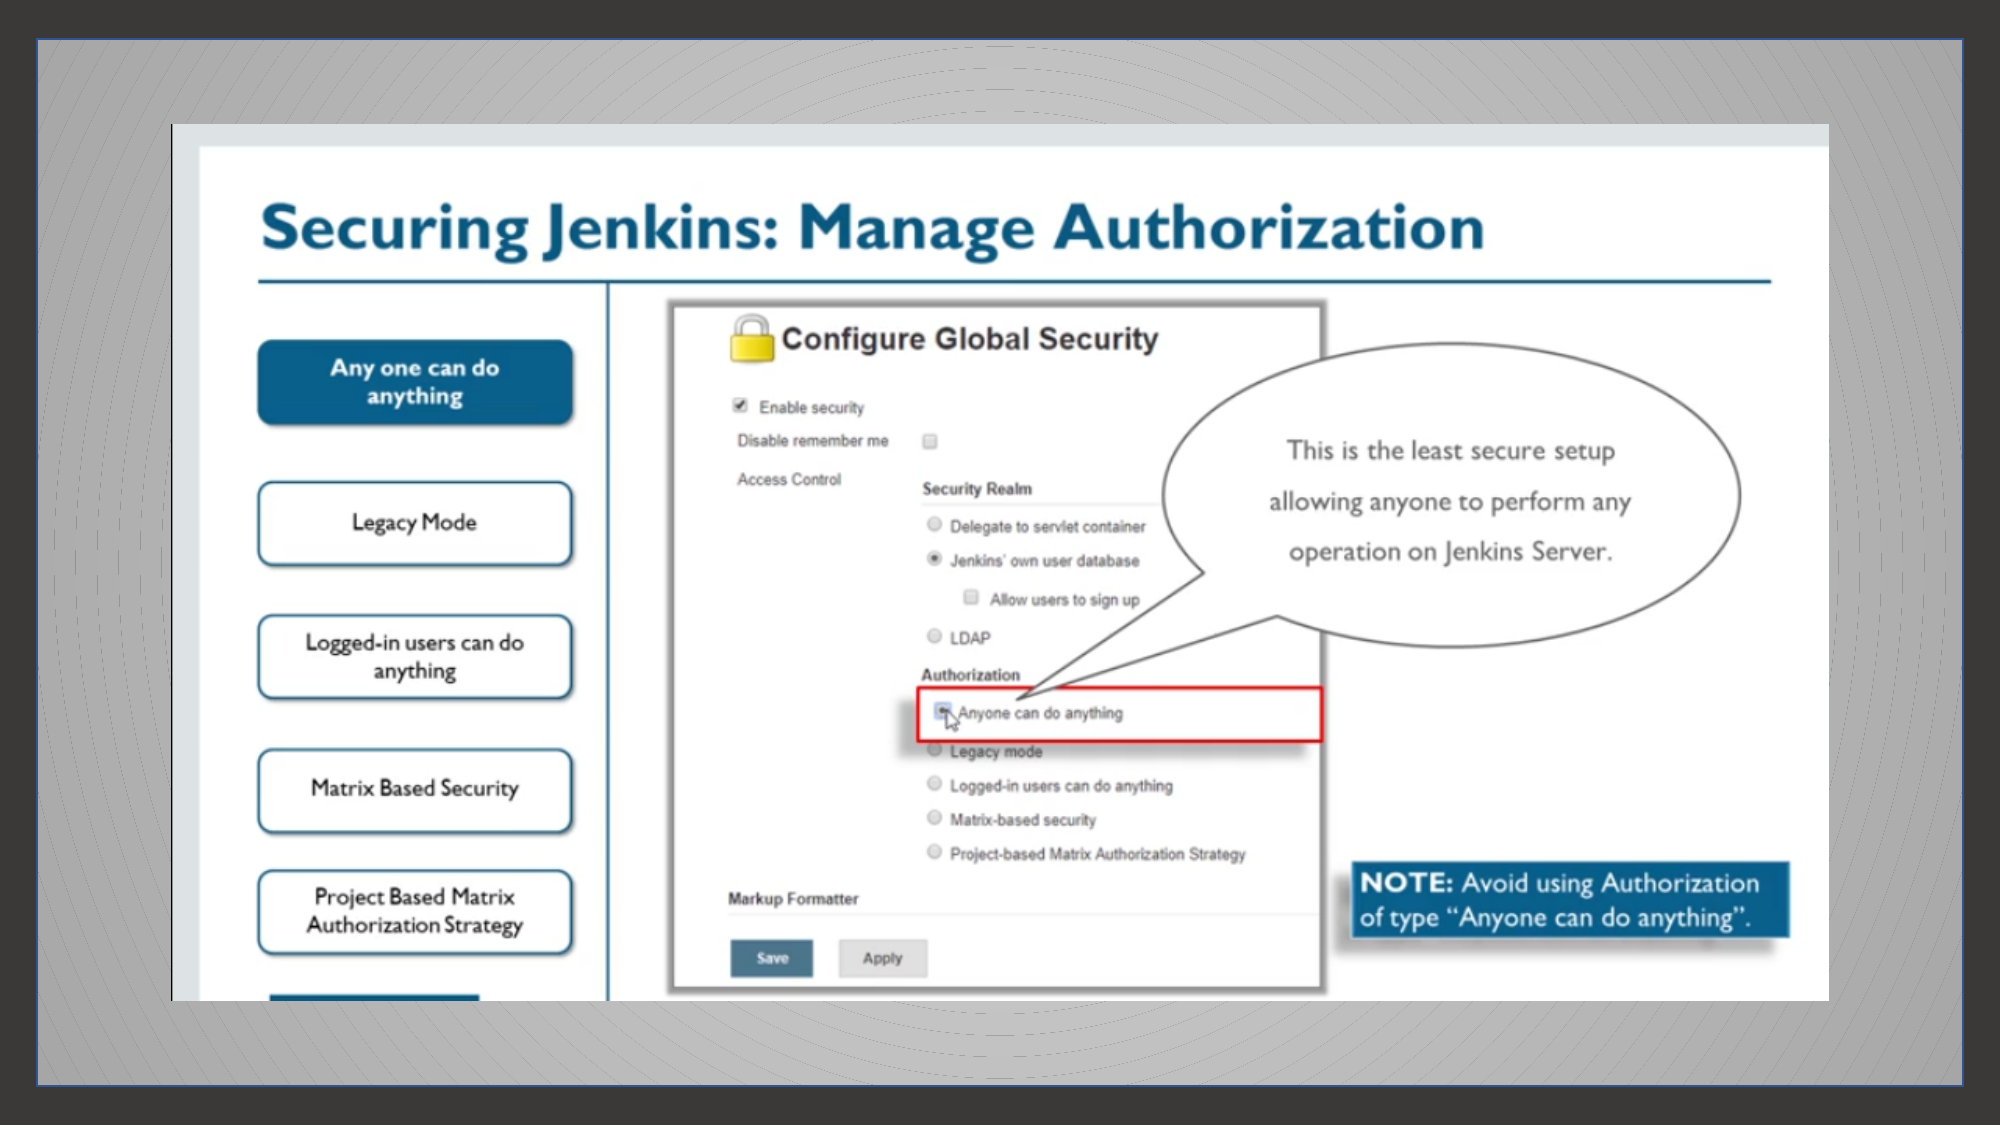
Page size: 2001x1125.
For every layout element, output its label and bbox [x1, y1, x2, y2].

picture [171, 124, 1829, 1001]
